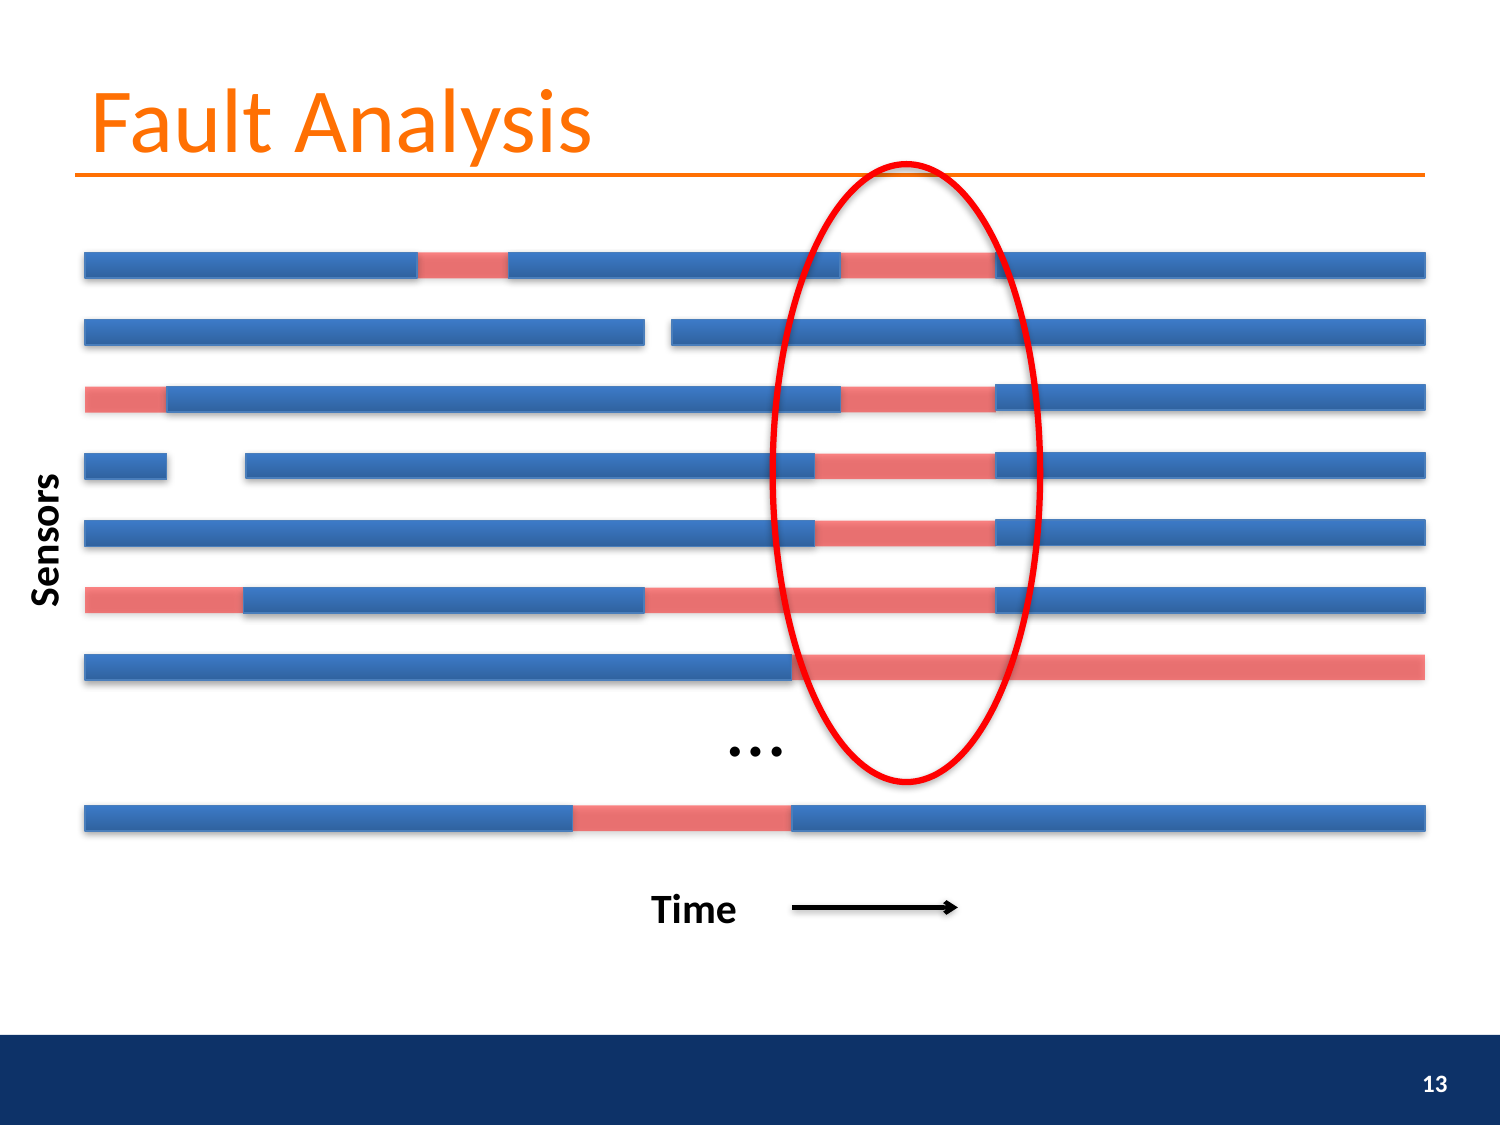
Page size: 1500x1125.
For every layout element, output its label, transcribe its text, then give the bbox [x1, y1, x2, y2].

text_box [813, 163, 1000, 250]
slide_number 13 [1112, 1052, 1463, 1113]
title Fault Analysis [75, 45, 1425, 188]
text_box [84, 252, 1427, 832]
text_box Sensors [9, 249, 75, 832]
text_box Time [573, 874, 815, 940]
